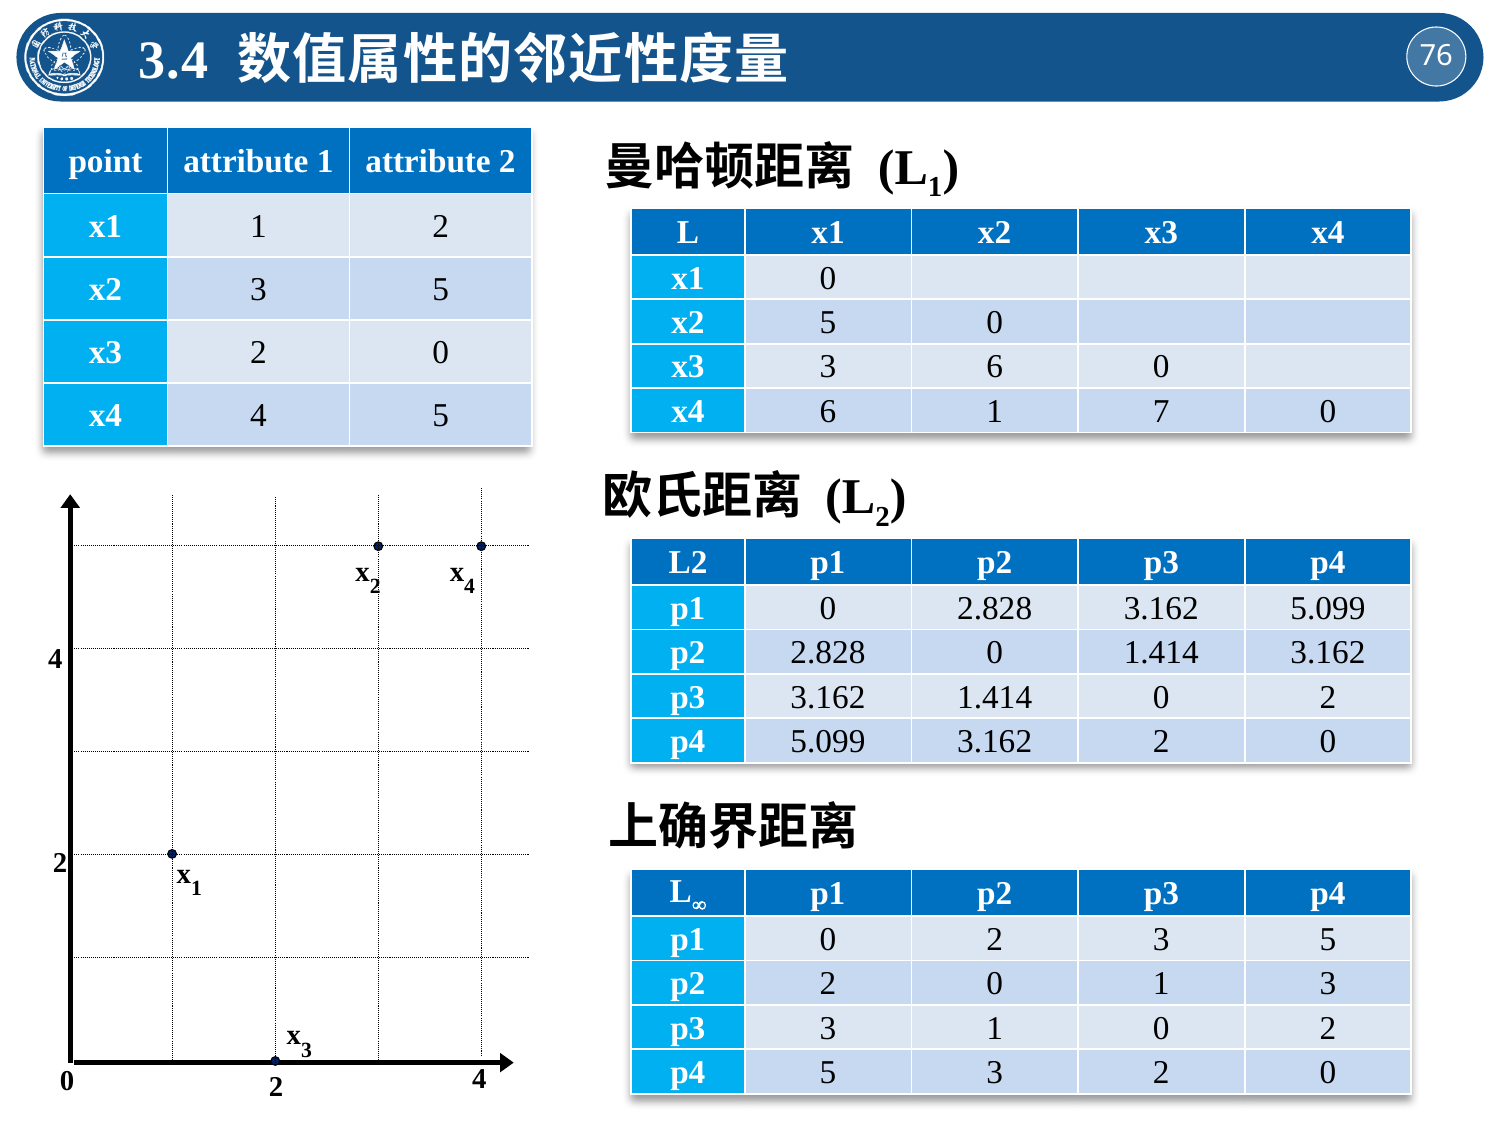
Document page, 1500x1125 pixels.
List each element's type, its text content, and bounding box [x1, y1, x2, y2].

table_cell [1246, 345, 1410, 387]
table_cell 3 [1246, 961, 1410, 1004]
table_cell p4 [632, 1050, 744, 1093]
table_cell 2 [350, 194, 531, 256]
table_header p3 [1079, 539, 1244, 584]
table_cell 7 [1079, 389, 1244, 432]
table_cell 0 [912, 300, 1077, 343]
table_cell x4 [632, 389, 744, 432]
table_cell p2 [632, 961, 744, 1004]
table_header p2 [912, 870, 1077, 915]
table_header L2 [632, 539, 744, 584]
table_cell 0 [746, 586, 911, 629]
table_cell 0 [1246, 1050, 1410, 1093]
table_cell [1246, 256, 1410, 298]
table_header attribute 1 [168, 128, 349, 193]
text_box 欧氏距离 (L2) [587, 456, 922, 540]
table_cell 0 [1079, 675, 1244, 717]
table_header p3 [1079, 870, 1244, 915]
table_header p1 [746, 539, 911, 584]
table_header x2 [912, 209, 1077, 254]
table_cell 3 [1079, 917, 1244, 960]
table_cell p3 [632, 675, 744, 717]
table_header p4 [1246, 870, 1410, 915]
table_cell 1.414 [912, 675, 1077, 717]
table_cell 5 [746, 1050, 911, 1093]
table_cell 3 [746, 345, 911, 387]
table_cell x1 [44, 194, 167, 256]
table_cell 5.099 [1246, 586, 1410, 629]
table_cell 6 [746, 389, 911, 432]
table_cell 5 [1246, 917, 1410, 960]
table_cell 0 [1246, 389, 1410, 432]
table_cell 0 [1246, 719, 1410, 762]
table_cell 6 [912, 345, 1077, 387]
table_cell 3 [168, 258, 349, 319]
table_header L¥ [632, 870, 744, 915]
table_cell 5 [746, 300, 911, 343]
table_cell 4 [168, 384, 349, 445]
text_box 3.4 数值属性的邻近性度量 [123, 17, 857, 98]
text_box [43, 482, 537, 1108]
table_cell 2 [746, 961, 911, 1004]
table_cell 2.828 [746, 630, 911, 673]
table_cell 2.828 [912, 586, 1077, 629]
table_cell 1 [168, 194, 349, 256]
table_cell 2 [912, 917, 1077, 960]
table_cell 5 [350, 258, 531, 319]
table_cell p1 [632, 586, 744, 629]
table_cell x3 [632, 345, 744, 387]
text_box 曼哈顿距离 (L1) [589, 126, 1013, 210]
table_cell 3.162 [1246, 630, 1410, 673]
table_cell x3 [44, 321, 167, 382]
table_cell 1 [912, 389, 1077, 432]
table_cell p1 [632, 917, 744, 960]
table_cell 3 [912, 1050, 1077, 1093]
table_cell 3 [746, 1006, 911, 1048]
table_cell [1246, 300, 1410, 343]
table_header attribute 2 [350, 128, 531, 193]
table_header x3 [1079, 209, 1244, 254]
table_cell 2 [1246, 675, 1410, 717]
table_cell x2 [44, 258, 167, 319]
table_cell 5.099 [746, 719, 911, 762]
table_cell 3.162 [912, 719, 1077, 762]
table_cell 0 [912, 961, 1077, 1004]
picture [16, 9, 111, 104]
table_header point [44, 128, 167, 193]
table_cell 0 [746, 917, 911, 960]
table_cell p3 [632, 1006, 744, 1048]
table_cell x2 [632, 300, 744, 343]
table_cell p2 [632, 630, 744, 673]
table_cell [1079, 300, 1244, 343]
table_cell 1 [912, 1006, 1077, 1048]
table_header L [632, 209, 744, 254]
table_cell 0 [350, 321, 531, 382]
table_cell [912, 256, 1077, 298]
table_cell p4 [632, 719, 744, 762]
table_header p1 [746, 870, 911, 915]
table_cell 0 [1079, 345, 1244, 387]
table_cell [1079, 256, 1244, 298]
table_cell 3.162 [1079, 586, 1244, 629]
table_cell 2 [168, 321, 349, 382]
table_cell 2 [1079, 719, 1244, 762]
table_header x4 [1246, 209, 1410, 254]
table_cell 1.414 [1079, 630, 1244, 673]
text_box 上确界距离 [593, 786, 885, 862]
table_cell x1 [632, 256, 744, 298]
table_header p4 [1246, 539, 1410, 584]
table_header x1 [746, 209, 911, 254]
table_cell 2 [1246, 1006, 1410, 1048]
table_header p2 [912, 539, 1077, 584]
table_cell x4 [44, 384, 167, 445]
table_cell 2 [1079, 1050, 1244, 1093]
table_cell 0 [746, 256, 911, 298]
table_cell 0 [912, 630, 1077, 673]
table_cell 5 [350, 384, 531, 445]
table_cell 1 [1079, 961, 1244, 1004]
table_cell 0 [1079, 1006, 1244, 1048]
table_cell 3.162 [746, 675, 911, 717]
